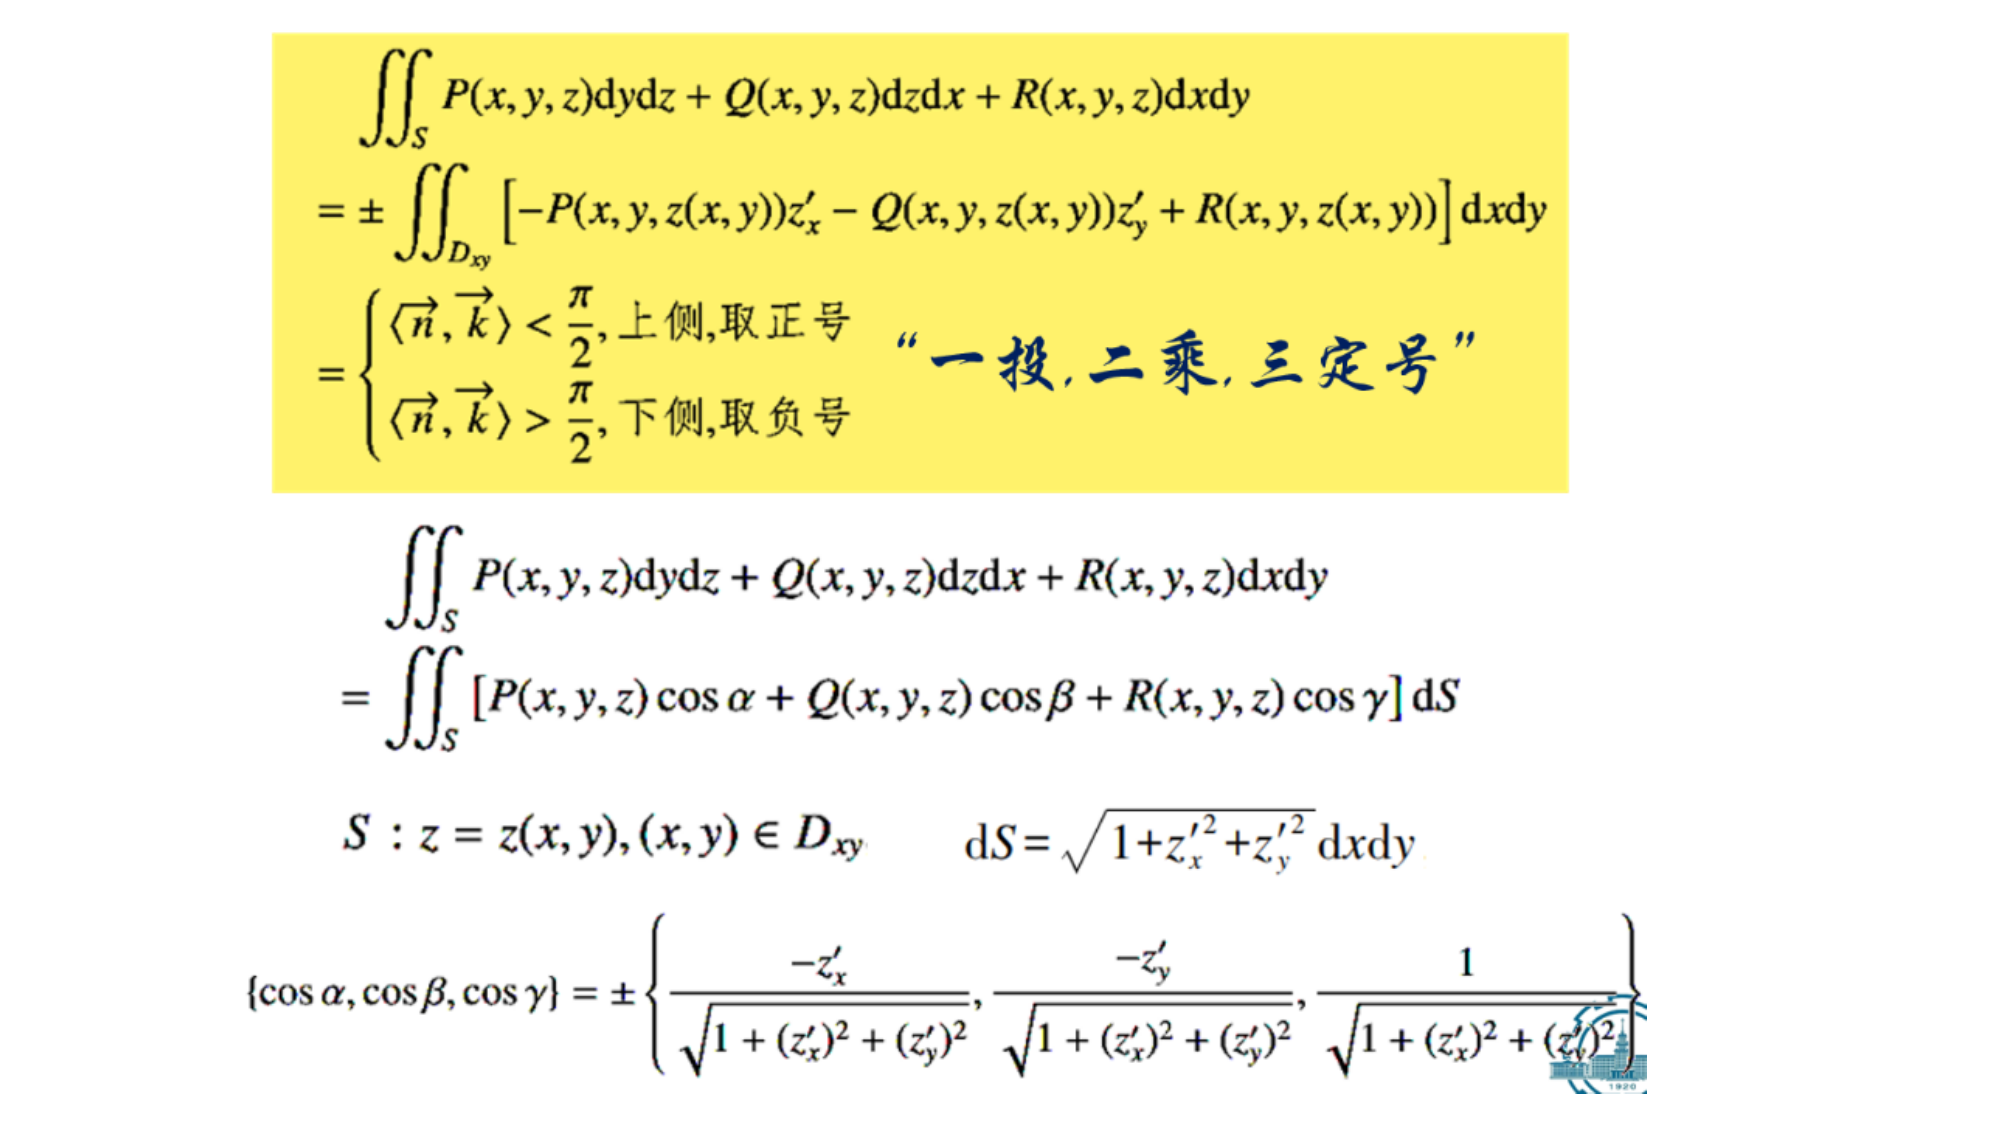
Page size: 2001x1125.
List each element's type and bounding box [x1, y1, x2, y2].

list [221, 31, 1647, 1094]
